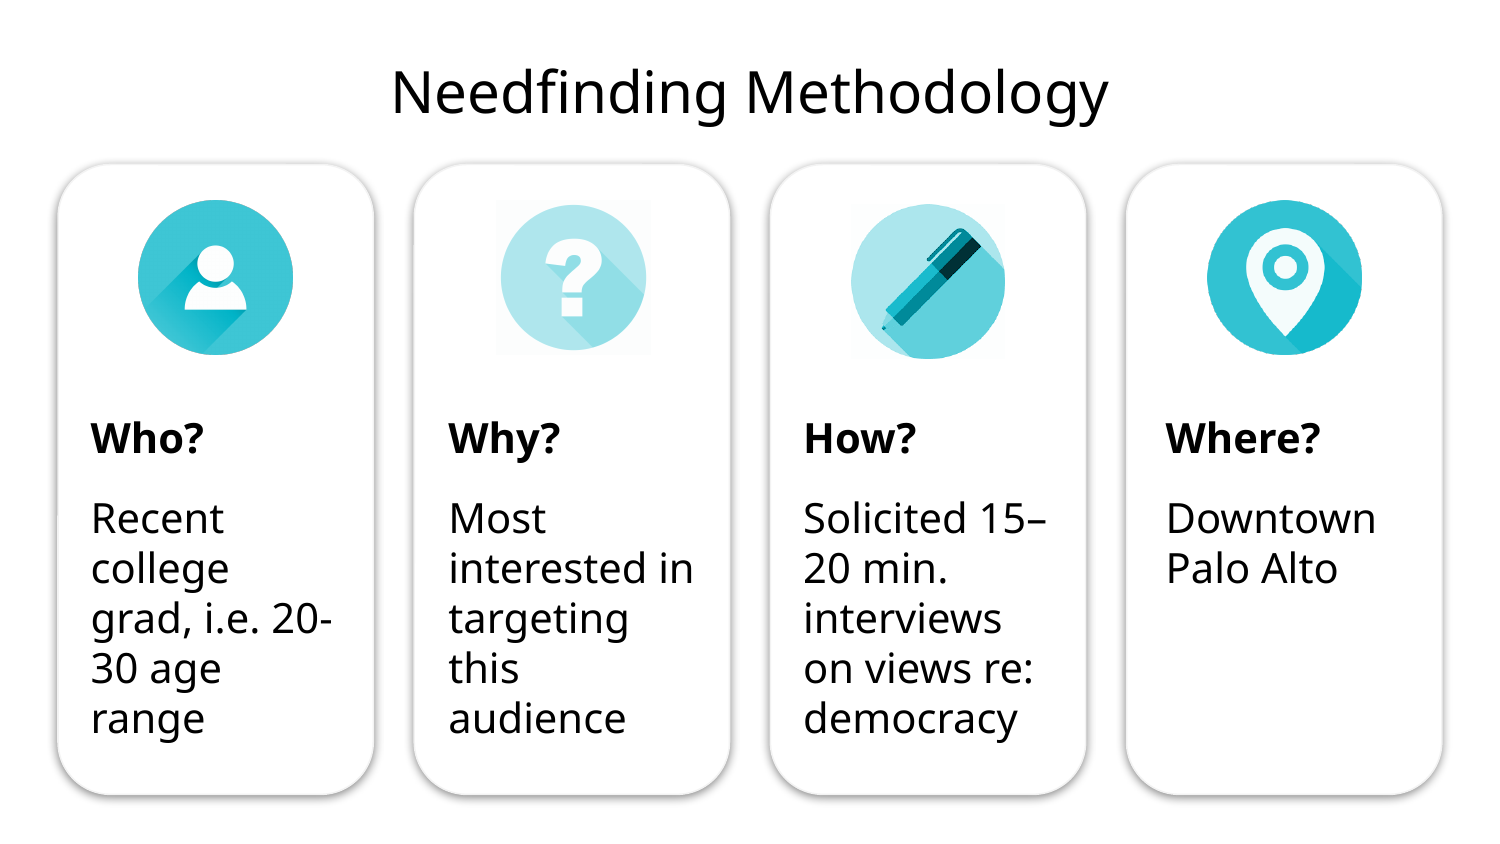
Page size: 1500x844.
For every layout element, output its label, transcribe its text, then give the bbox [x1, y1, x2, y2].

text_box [1126, 164, 1443, 795]
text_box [414, 164, 730, 795]
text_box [57, 164, 374, 795]
title Needfinding Methodology [51, 40, 1449, 135]
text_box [770, 164, 1086, 795]
